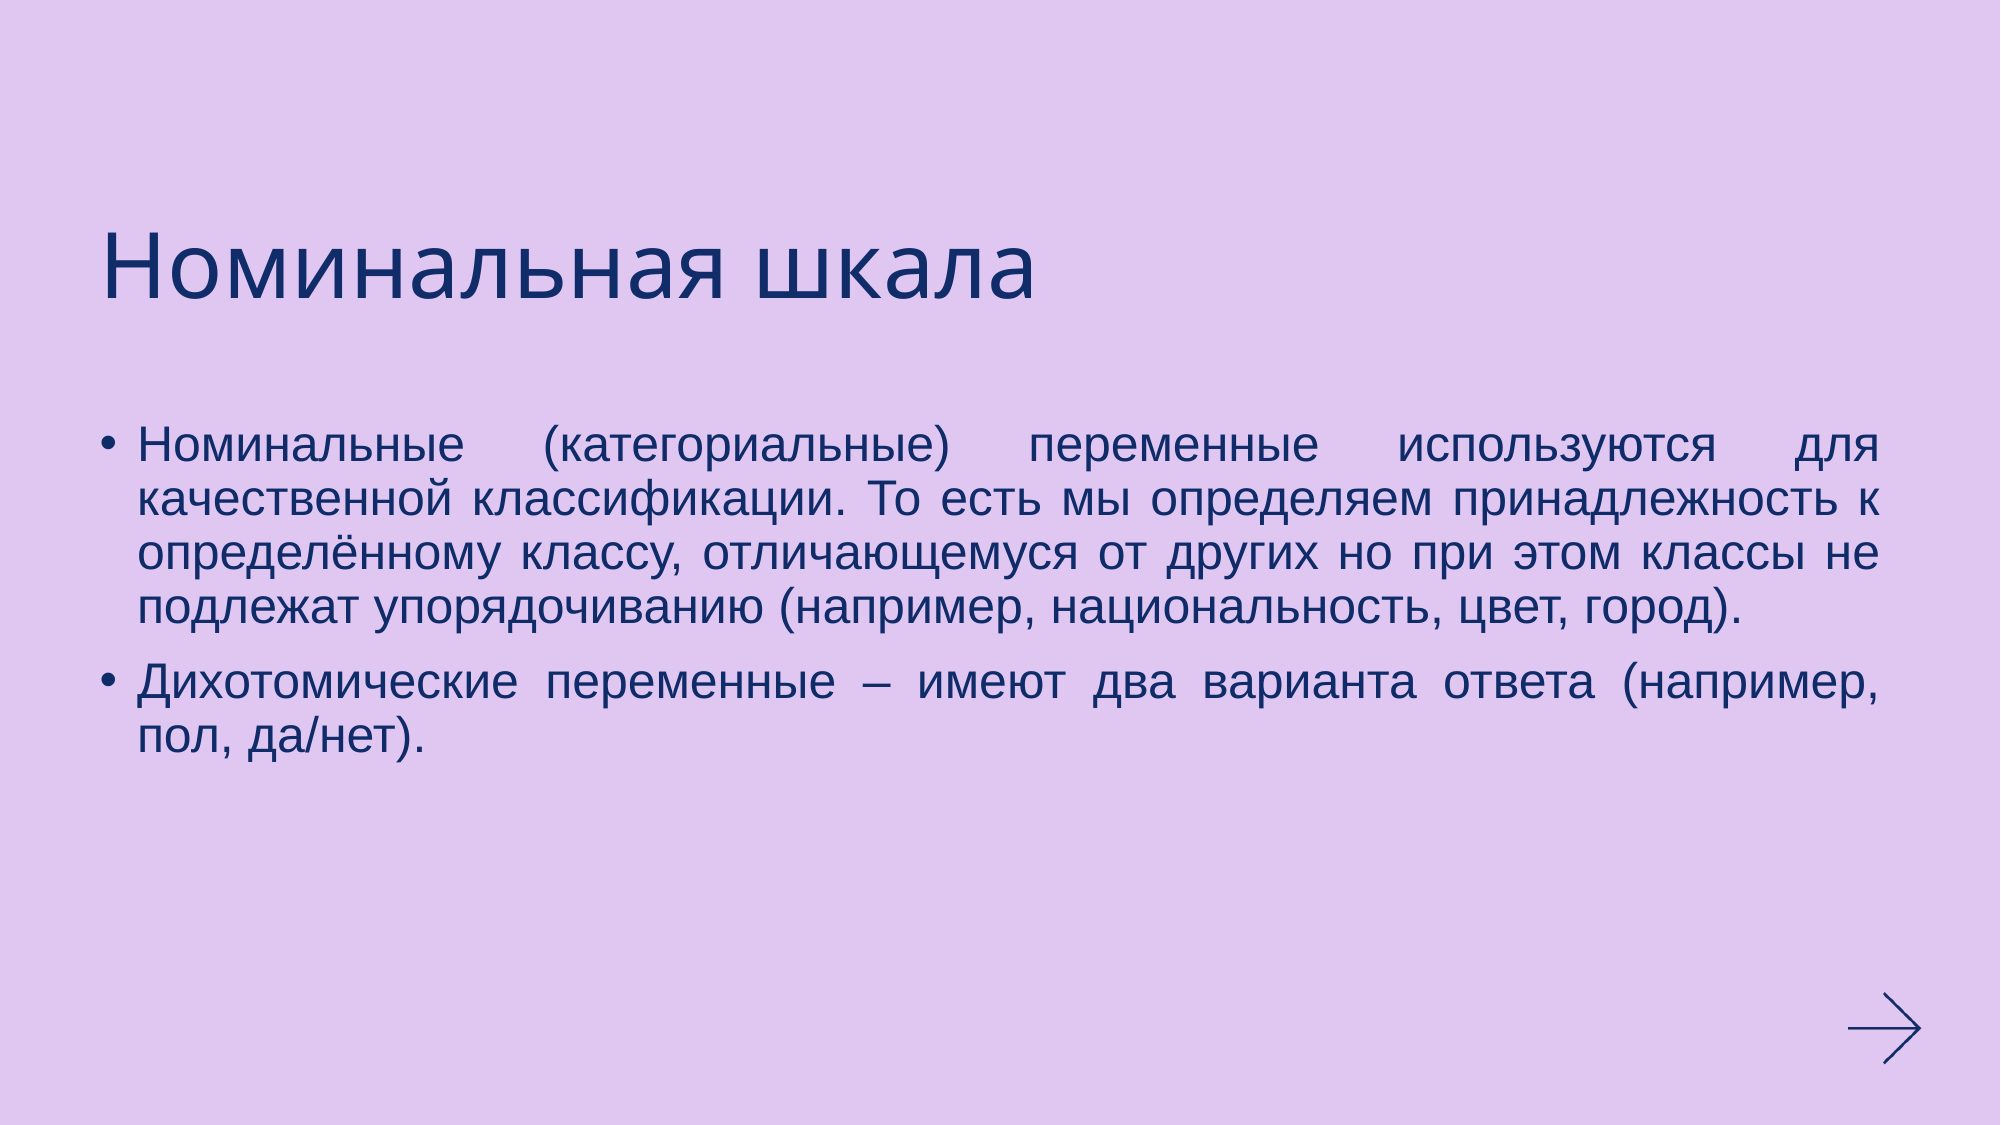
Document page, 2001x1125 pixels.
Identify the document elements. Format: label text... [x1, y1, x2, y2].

title Номинальная шкала [84, 160, 1922, 378]
list Номинальные (категориальные) переменные используются для качественной классификации. То есть мы определяем принадлежность к определённому классу, отличающемуся от других но при этом классы не подлежат упорядочиванию (например, национальность, цвет, город). Дихотомические переменные – имеют два варианта ответа (например, пол, да/нет). [84, 410, 1896, 1098]
picture [1896, 991, 1922, 1065]
text_box [975, 537, 1025, 588]
